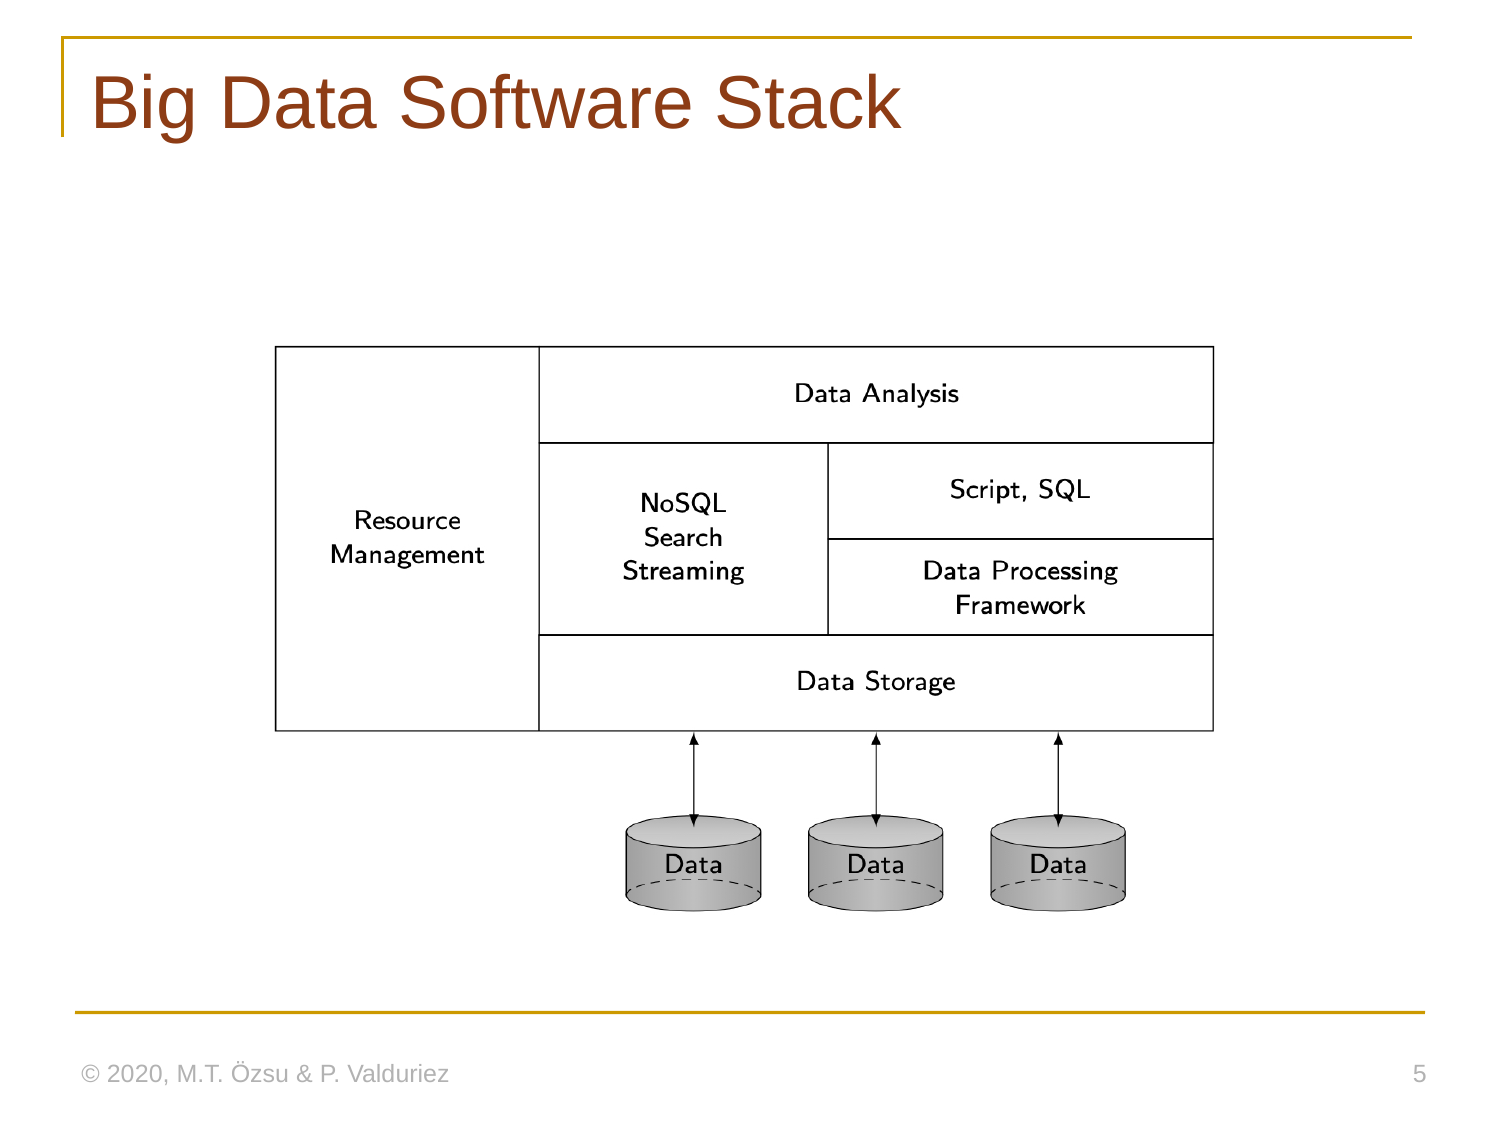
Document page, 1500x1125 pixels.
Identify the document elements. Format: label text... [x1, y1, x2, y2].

footer © 2020, M.T. Özsu & P. Valduriez [66, 1042, 573, 1103]
slide_number 5 [1104, 1042, 1442, 1103]
title Big Data Software Stack [74, 45, 1426, 233]
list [265, 336, 1235, 932]
